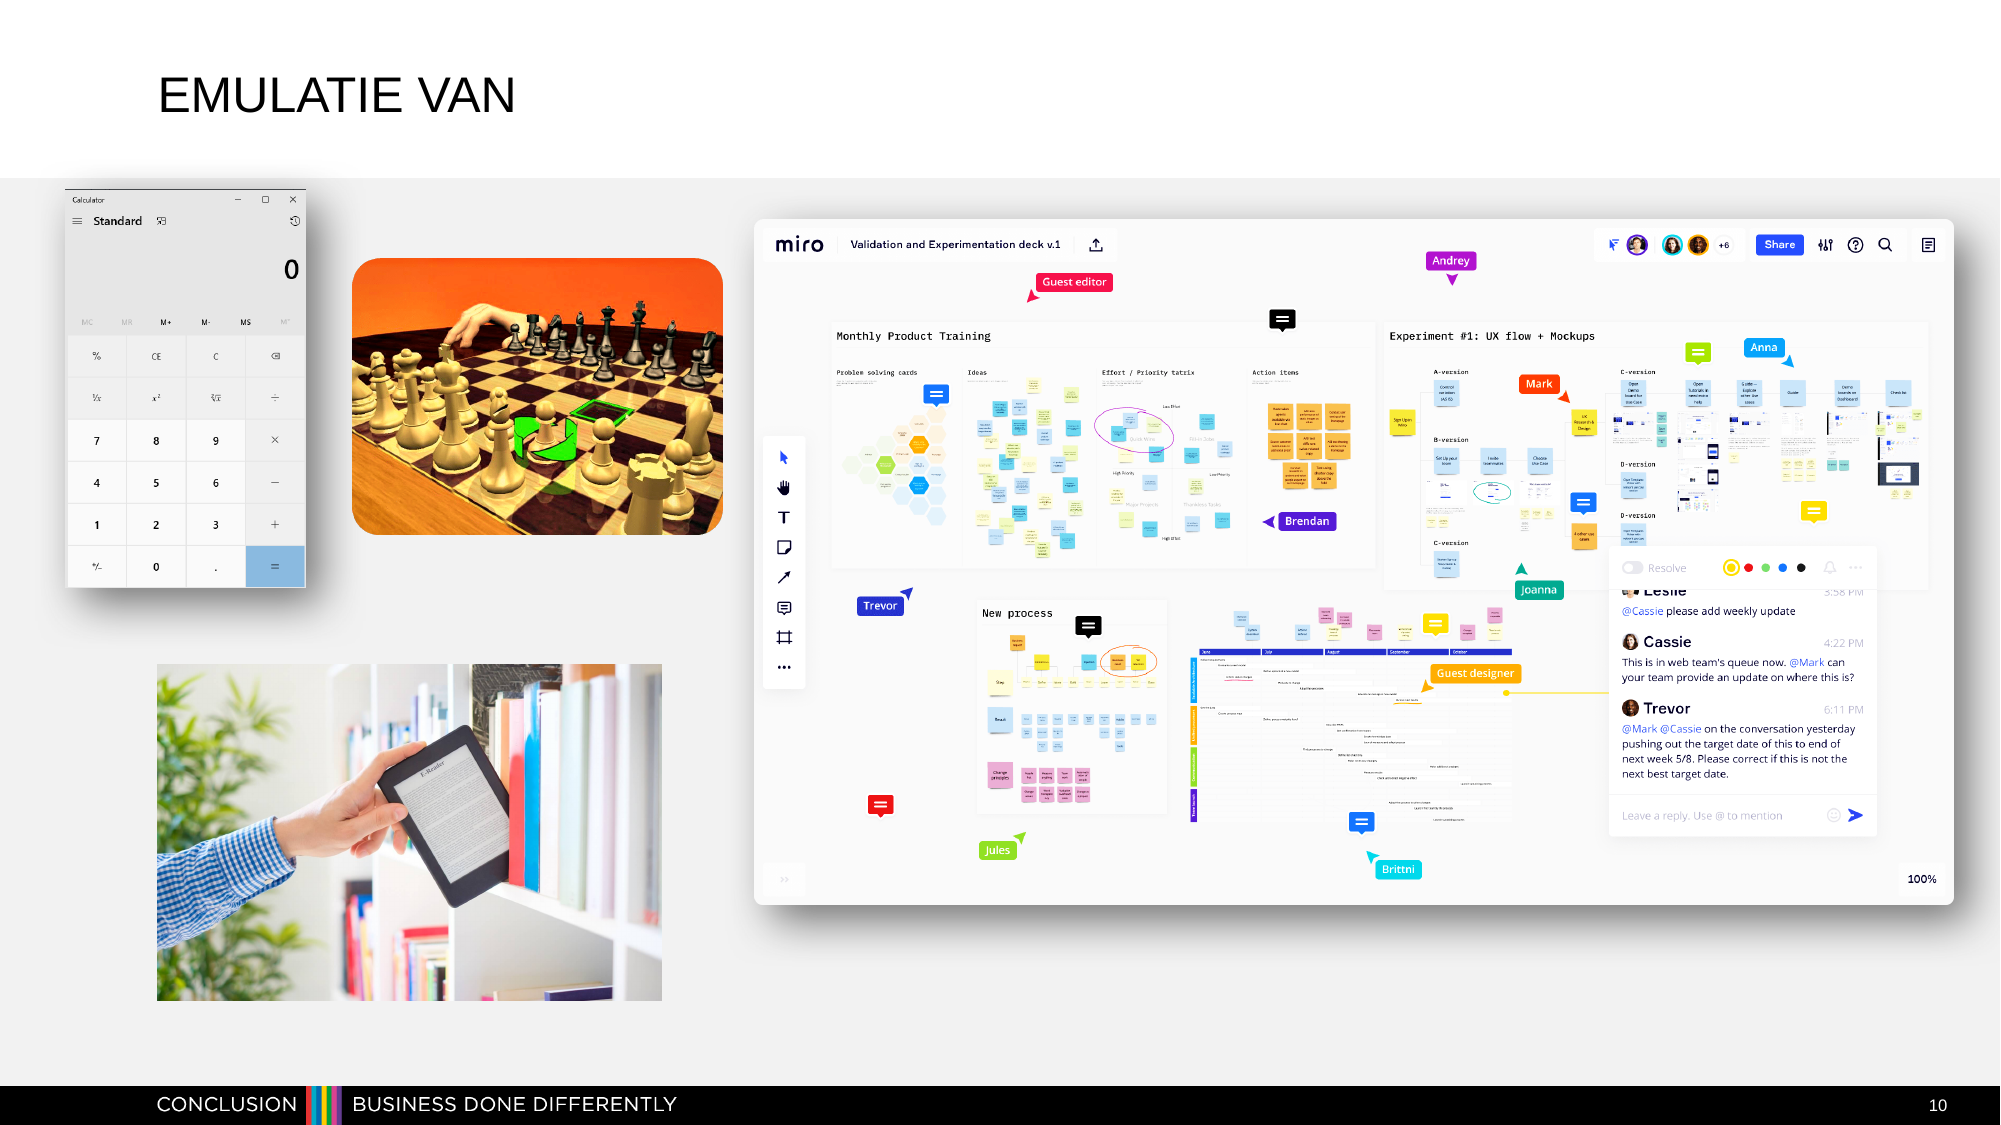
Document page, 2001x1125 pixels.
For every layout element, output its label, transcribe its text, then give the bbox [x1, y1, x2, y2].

picture [318, 1086, 2000, 1125]
title Emulatie van [157, 74, 1404, 114]
picture [157, 664, 662, 1001]
picture [754, 219, 1954, 905]
picture [65, 189, 306, 588]
picture [352, 258, 723, 535]
picture [0, 1086, 315, 1125]
slide_number 10 [1915, 1094, 1948, 1119]
